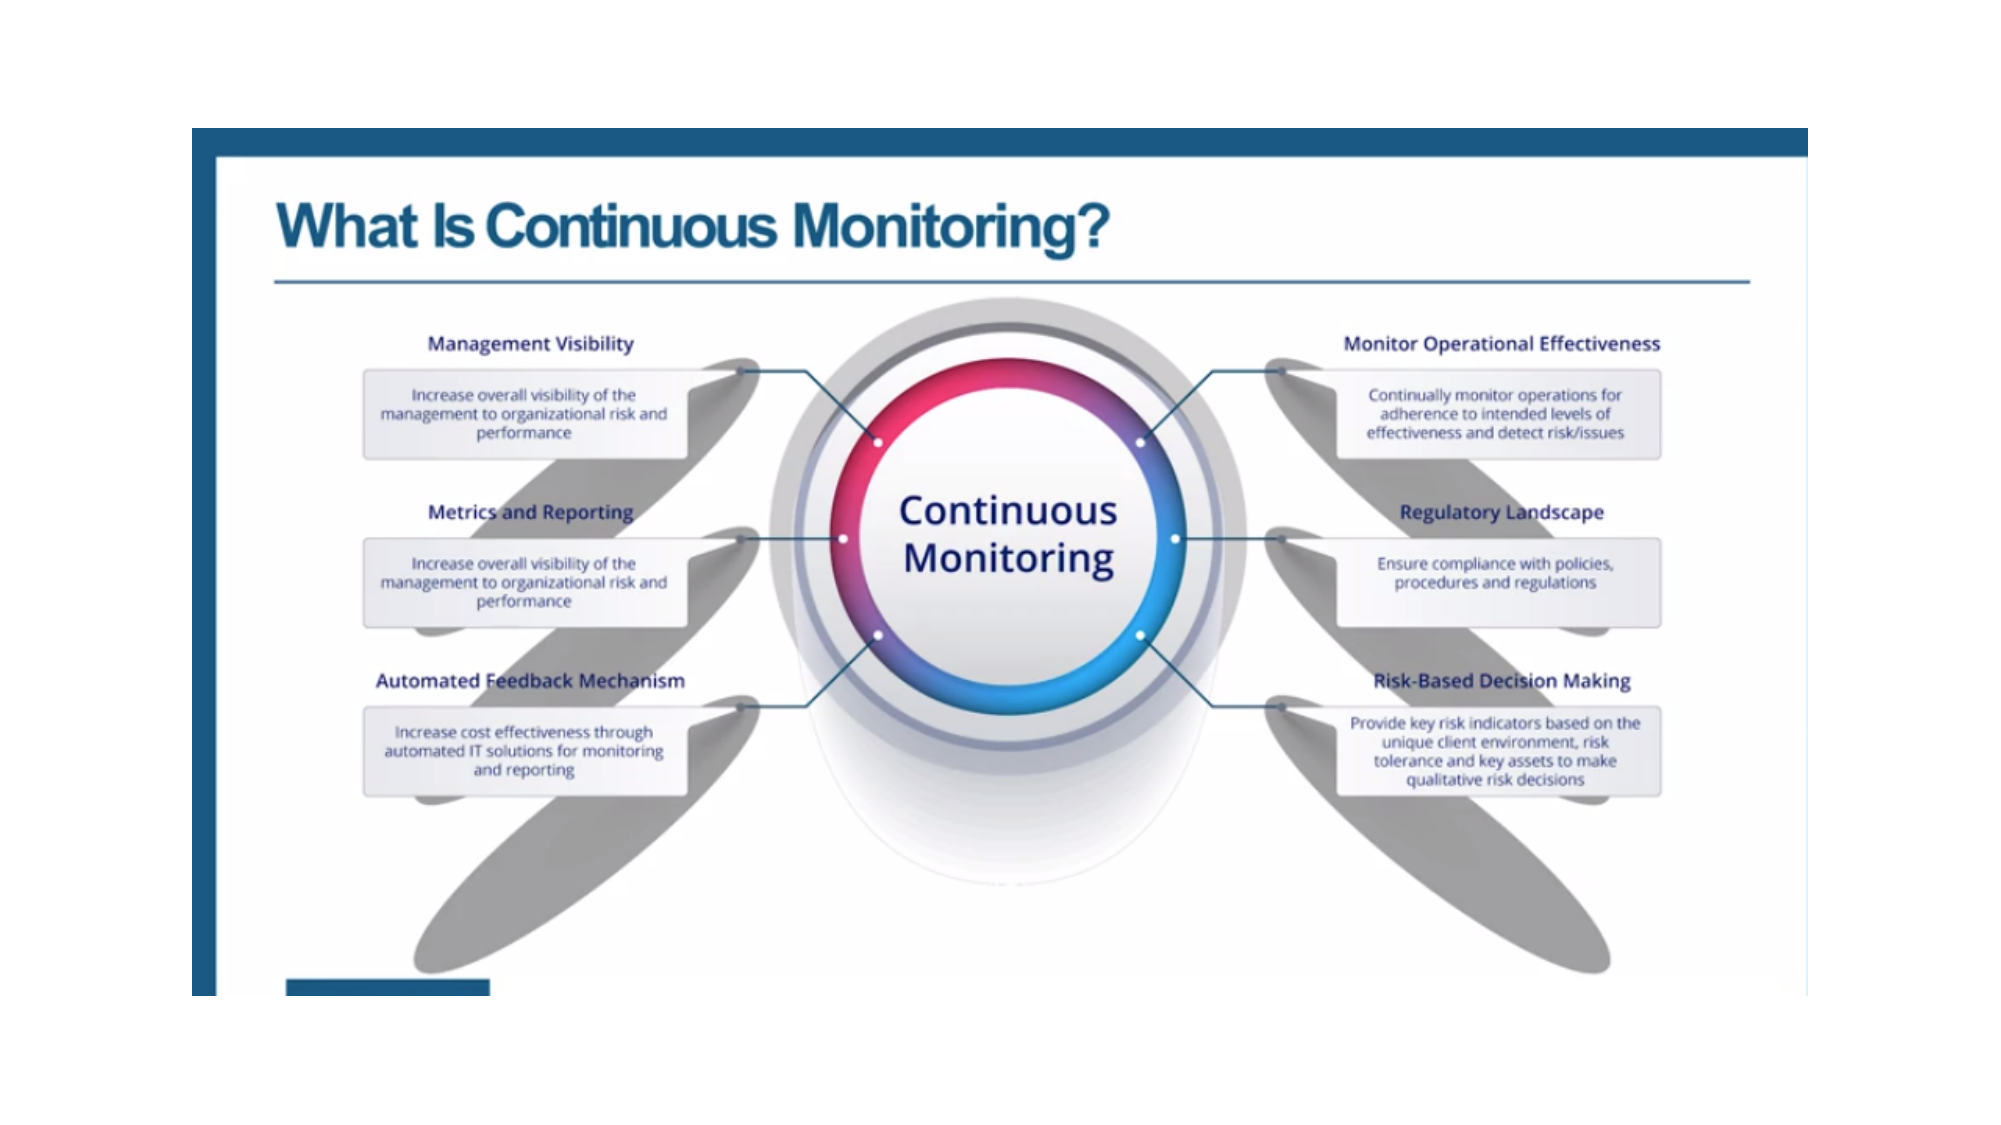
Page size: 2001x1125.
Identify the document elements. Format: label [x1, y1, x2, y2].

picture [192, 128, 1808, 997]
